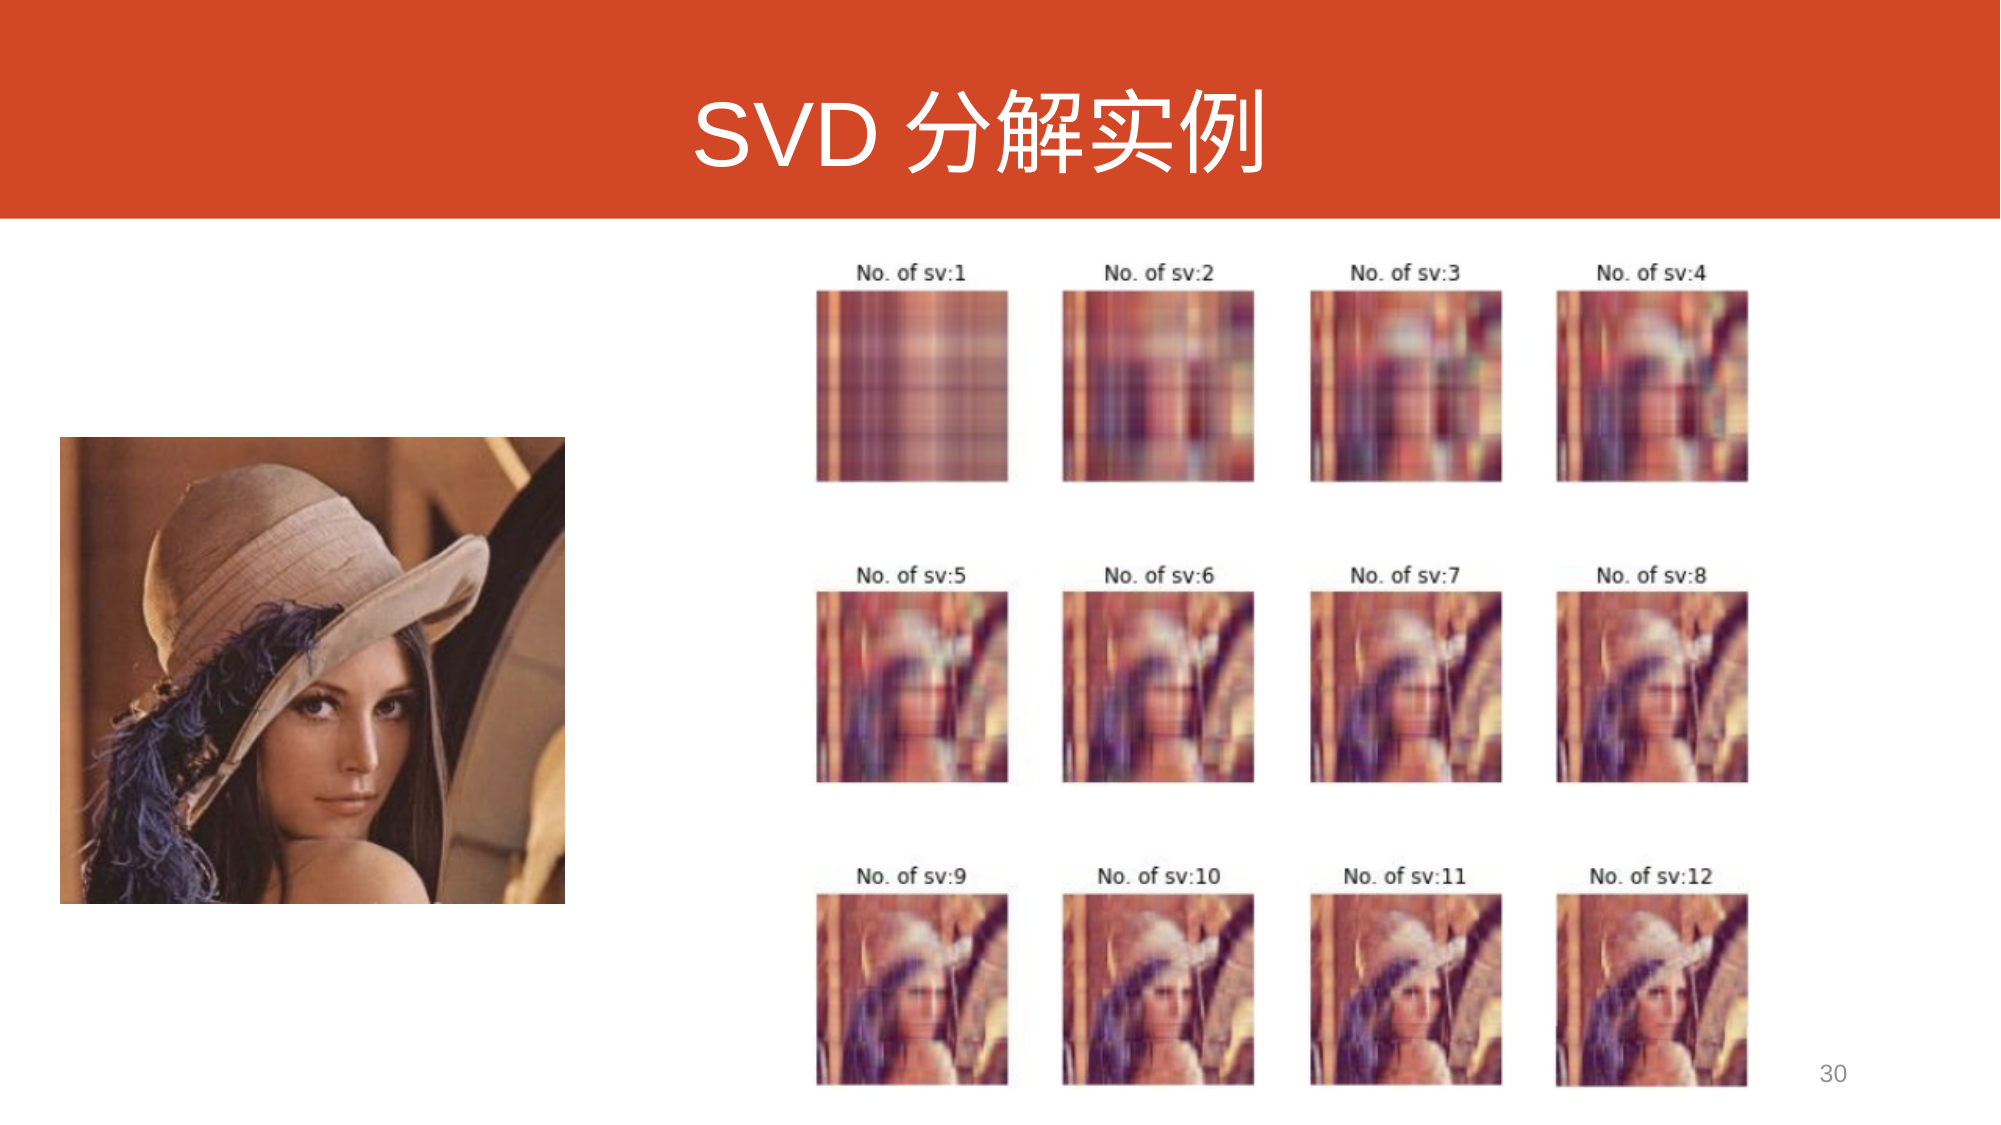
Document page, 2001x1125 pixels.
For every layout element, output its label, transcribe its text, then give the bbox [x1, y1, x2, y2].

picture [60, 437, 565, 904]
title SVD分解实例 [99, 39, 1863, 193]
slide_number 30 [1772, 1042, 1863, 1103]
picture [786, 237, 1772, 1103]
